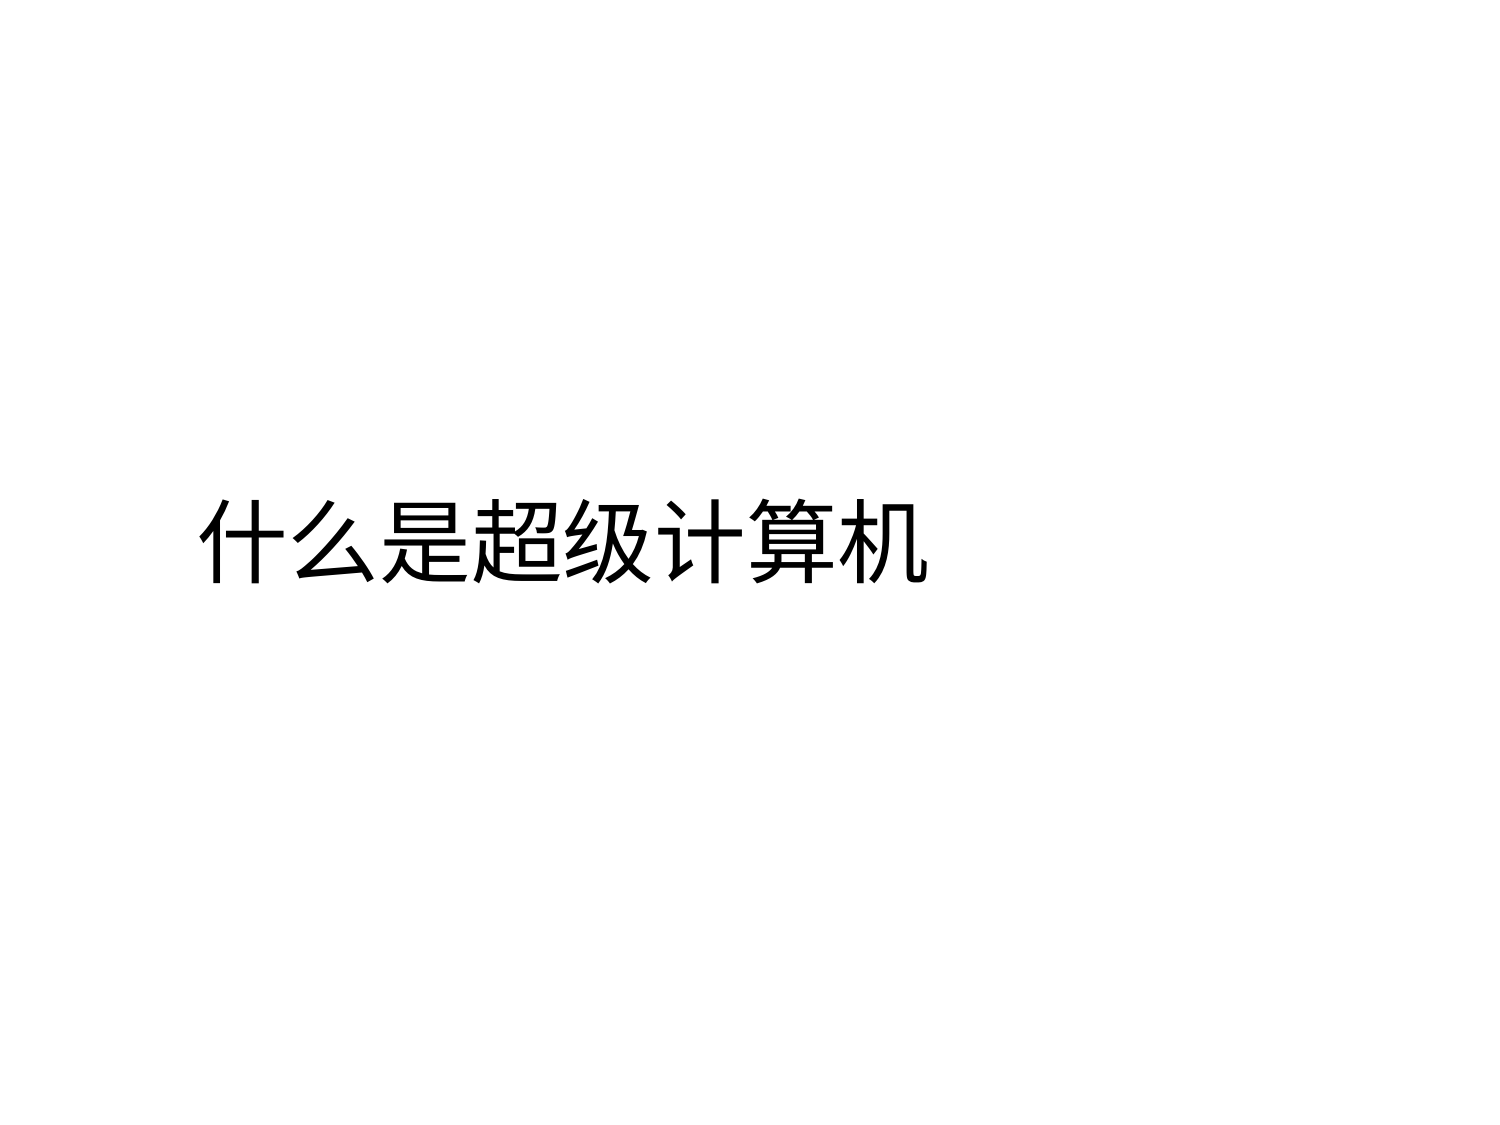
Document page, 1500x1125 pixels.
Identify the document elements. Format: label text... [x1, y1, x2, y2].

title 什么是超级计算机 [181, 437, 1475, 656]
